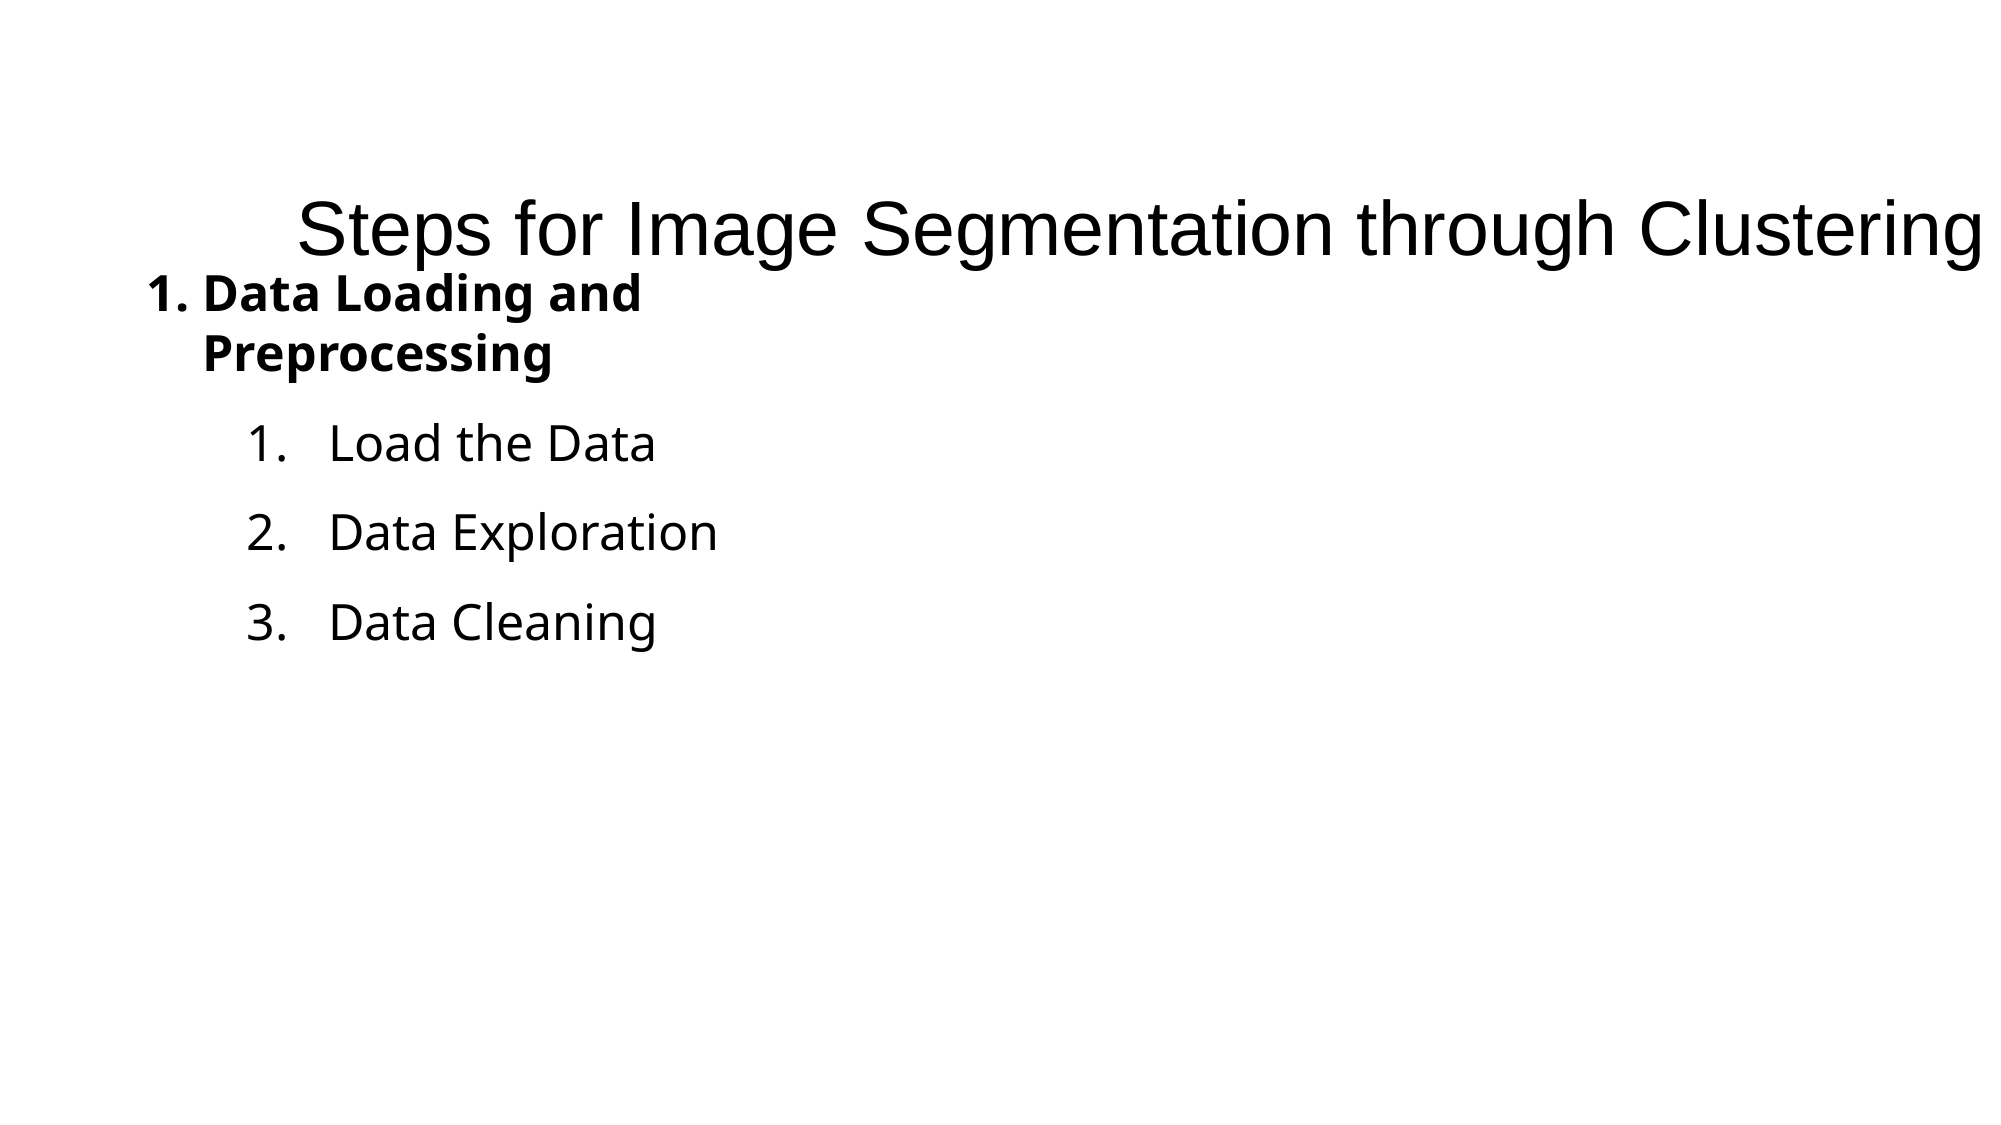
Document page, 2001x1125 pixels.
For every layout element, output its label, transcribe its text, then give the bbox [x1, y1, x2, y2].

text_box Data Loading and Preprocessing Load the Data Data Exploration Data Cleaning [144, 229, 933, 651]
title Steps for Image Segmentation through Clustering [183, 113, 2000, 319]
